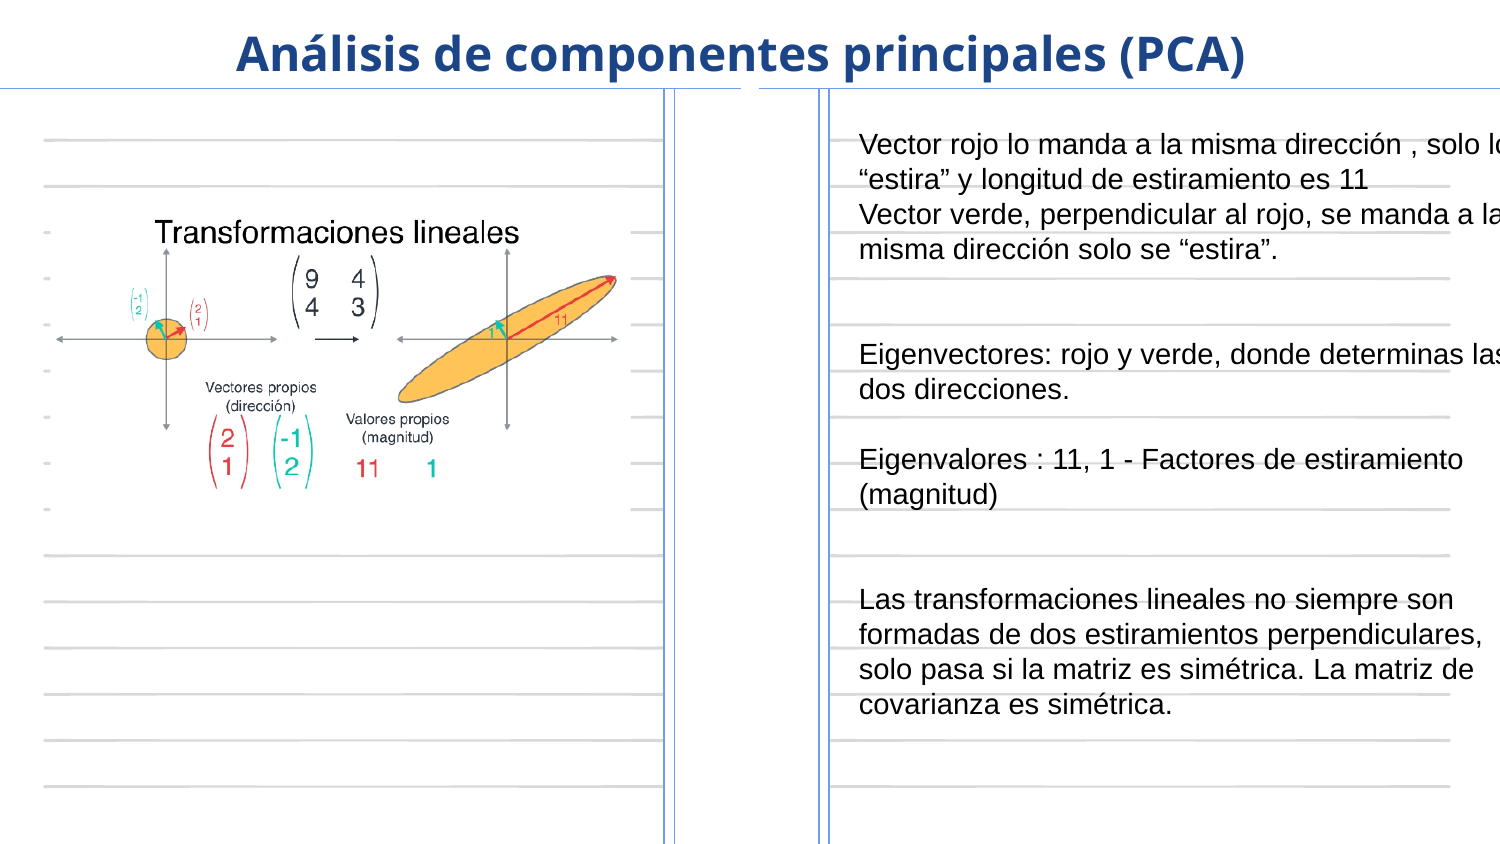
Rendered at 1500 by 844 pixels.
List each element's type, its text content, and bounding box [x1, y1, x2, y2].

picture [50, 201, 631, 526]
title Análisis de componentes principales (PCA) [236, 8, 1252, 172]
text_box Vector rojo lo manda a la misma dirección , solo lo “estira” y longitud de estiramiento es 11 Vector verde, perpendicular al rojo, se manda a la misma dirección solo se “estira”. Eigenvectores: rojo y verde, donde determinas las dos direcciones. Eigenvalores : 11, 1 - Factores de estiramiento (magnitud) Las transformaciones lineales no siempre son formadas de dos estiramientos perpendiculares, solo pasa si la matriz es simétrica. La matriz de covarianza es simétrica. [843, 110, 1500, 735]
